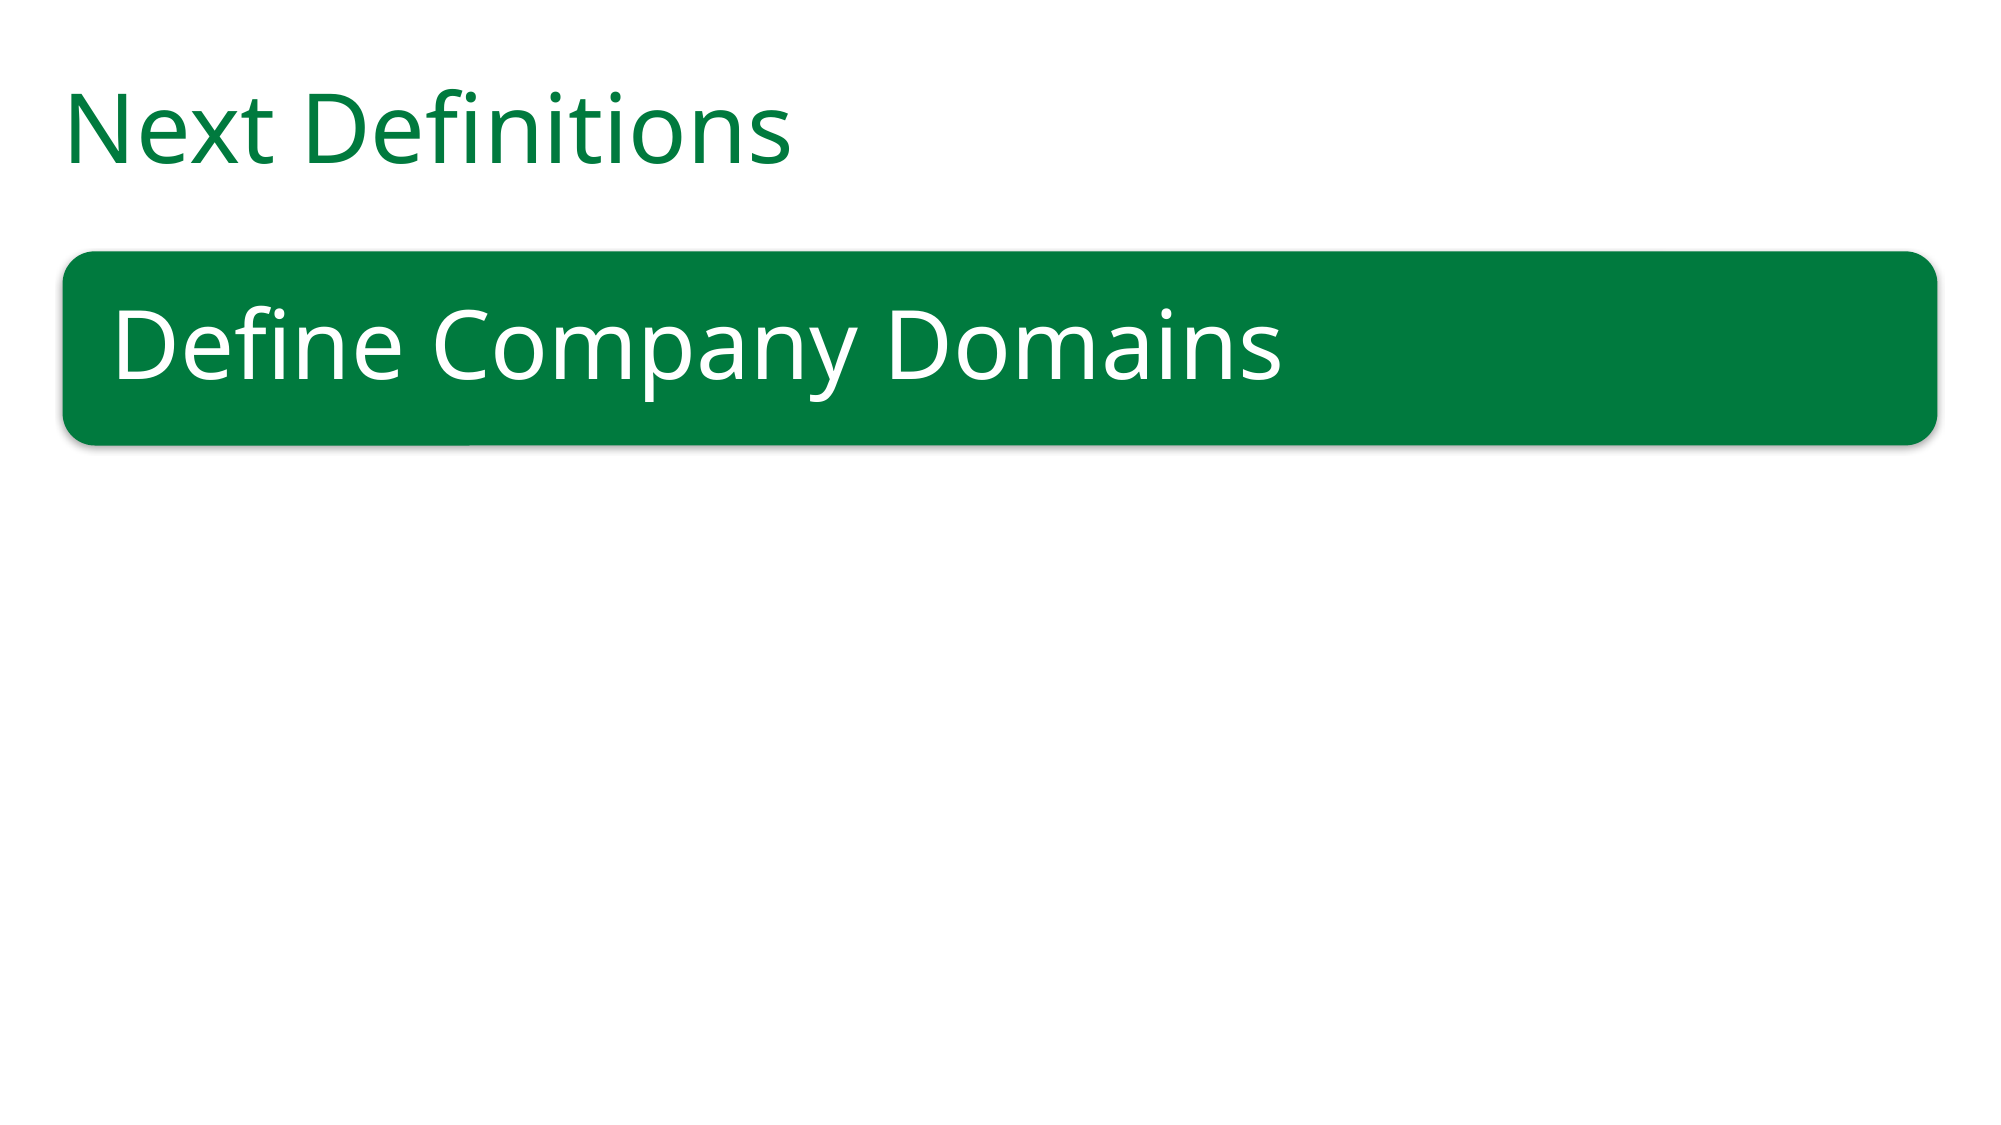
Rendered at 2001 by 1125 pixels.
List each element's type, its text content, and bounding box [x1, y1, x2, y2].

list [62, 249, 1938, 448]
title Next Definitions [62, 62, 1938, 188]
